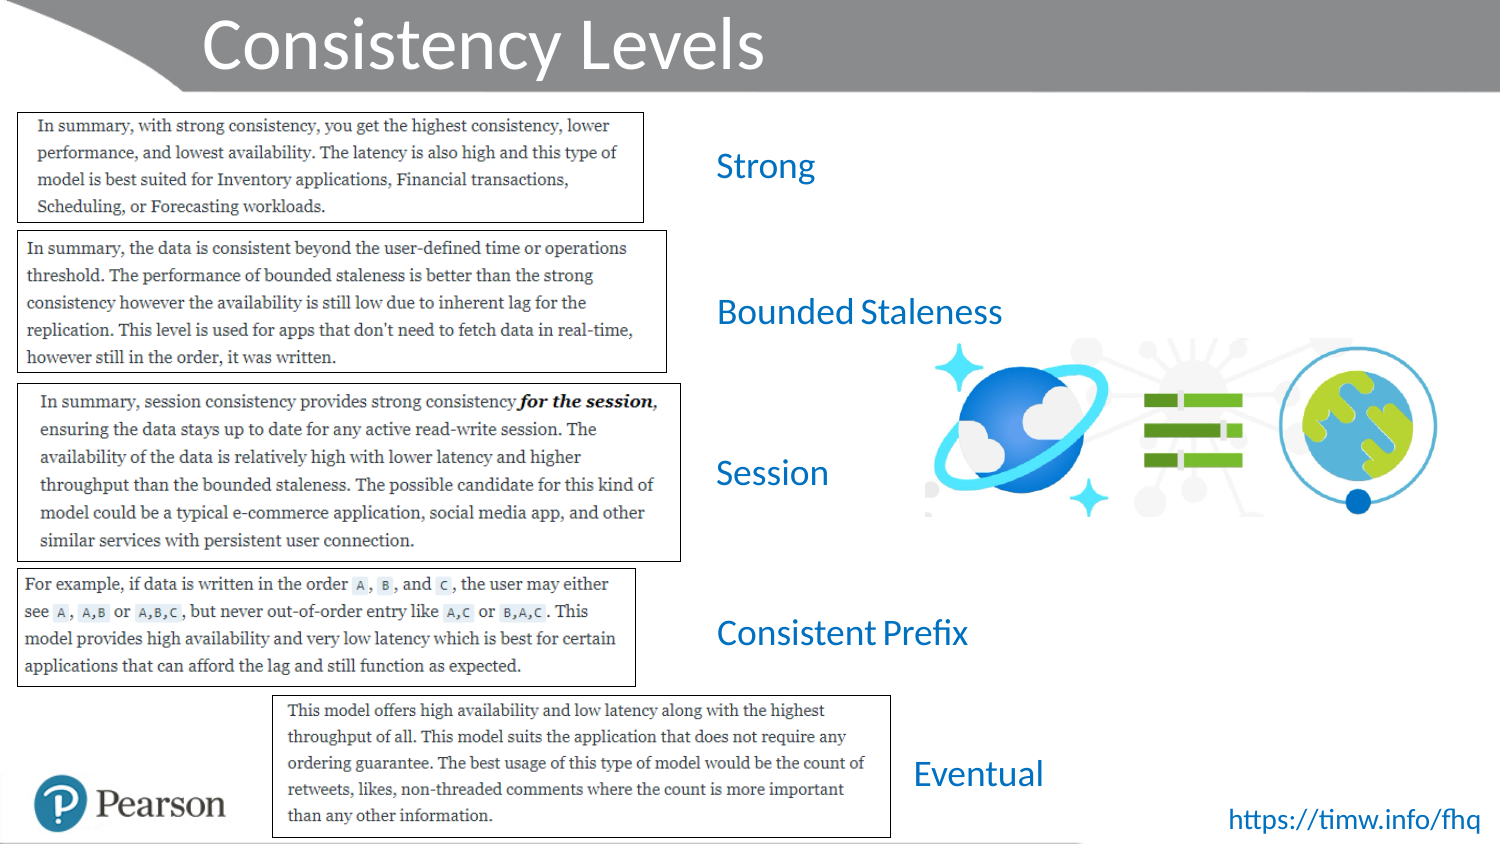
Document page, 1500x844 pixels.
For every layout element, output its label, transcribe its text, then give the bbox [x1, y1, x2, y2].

picture [0, 0, 1500, 844]
text_box https://timw.info/fhq [1213, 793, 1500, 843]
title Consistency Levels [187, 0, 1426, 79]
text_box Consistent Prefix [702, 600, 984, 660]
text_box Strong [701, 134, 831, 194]
text_box Session [701, 440, 845, 501]
text_box Eventual [898, 741, 1060, 802]
text_box Bounded Staleness [702, 280, 1019, 340]
